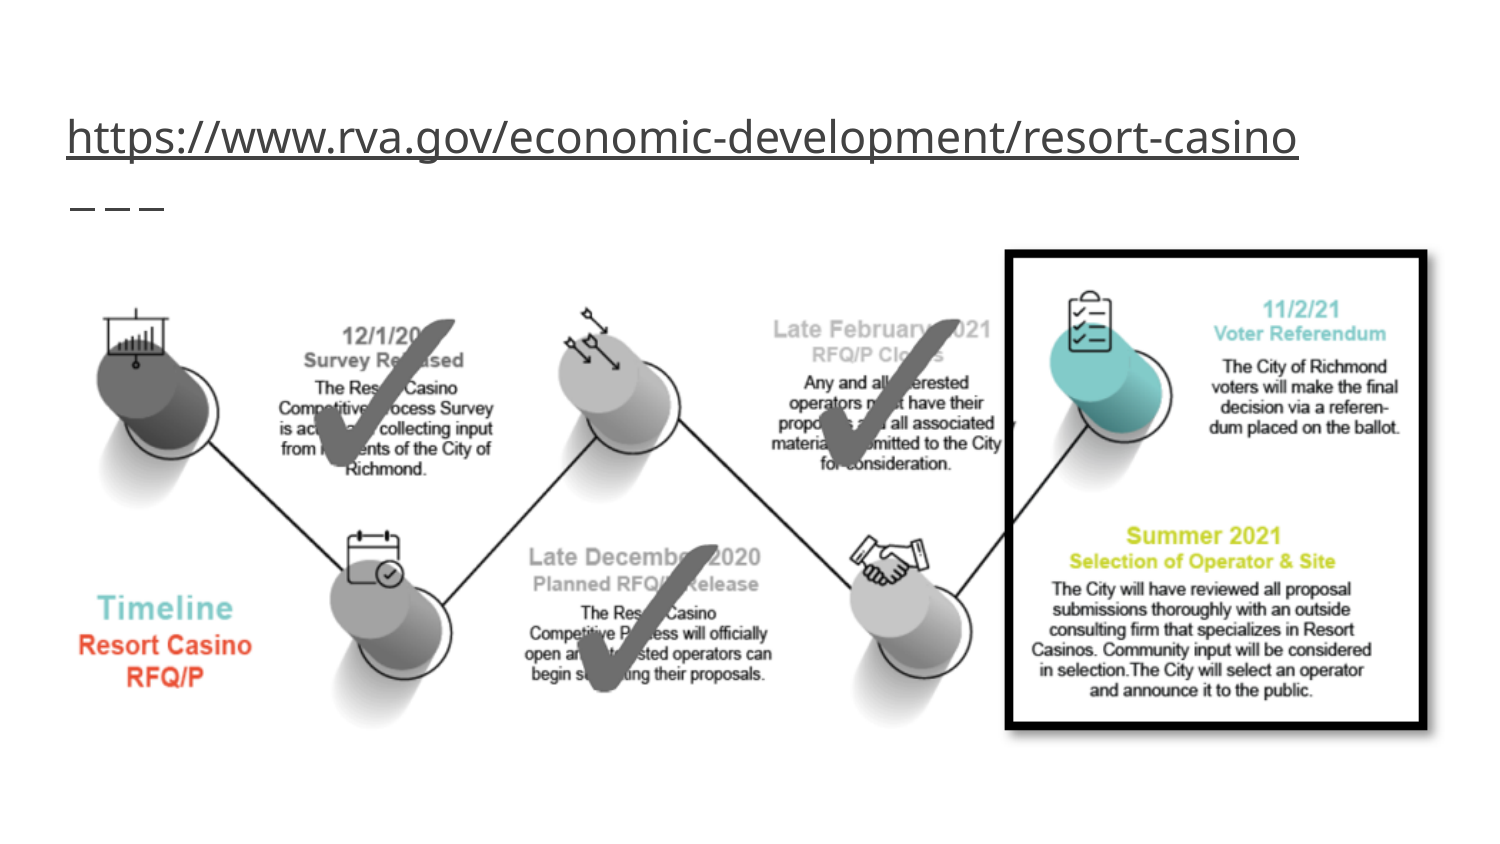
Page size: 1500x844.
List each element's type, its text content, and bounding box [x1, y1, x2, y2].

picture [50, 241, 1450, 749]
title https://www.rva.gov/economic-development/resort-casino [51, 61, 1449, 182]
